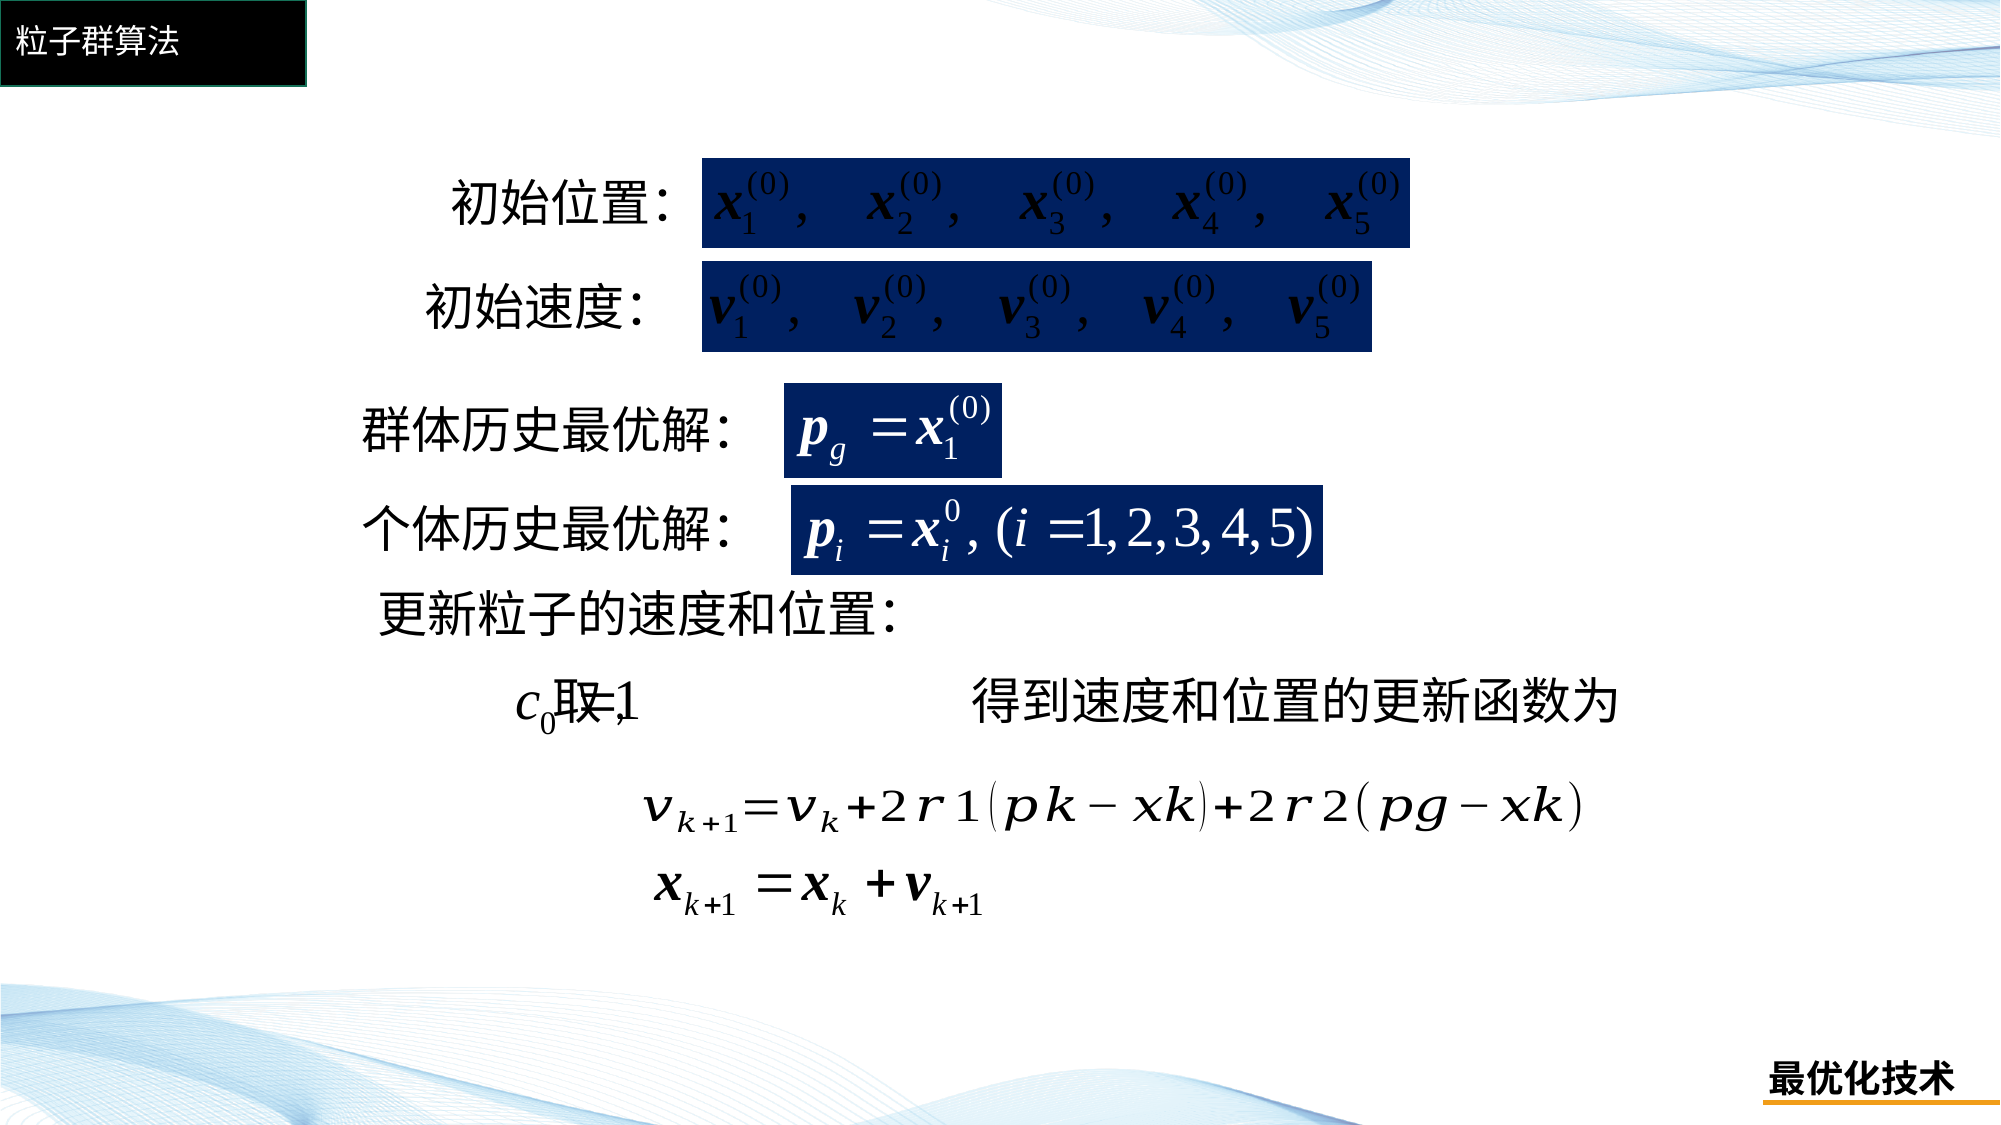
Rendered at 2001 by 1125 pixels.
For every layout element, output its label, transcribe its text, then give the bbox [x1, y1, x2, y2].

title 粒子群算法 [0, 0, 1725, 86]
text_box 更新粒子的速度和位置： [362, 574, 999, 650]
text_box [701, 261, 1373, 352]
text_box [701, 158, 1410, 249]
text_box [330, 661, 1675, 749]
picture [2, 977, 1590, 1125]
text_box 初始速度： [409, 268, 701, 344]
text_box 初始位置： [435, 164, 701, 239]
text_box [791, 484, 1323, 576]
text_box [641, 843, 994, 929]
text_box 群体历史最优解： [346, 391, 783, 466]
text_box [783, 382, 1003, 478]
text_box 个体历史最优解： [346, 490, 791, 566]
picture [885, 1, 1999, 148]
